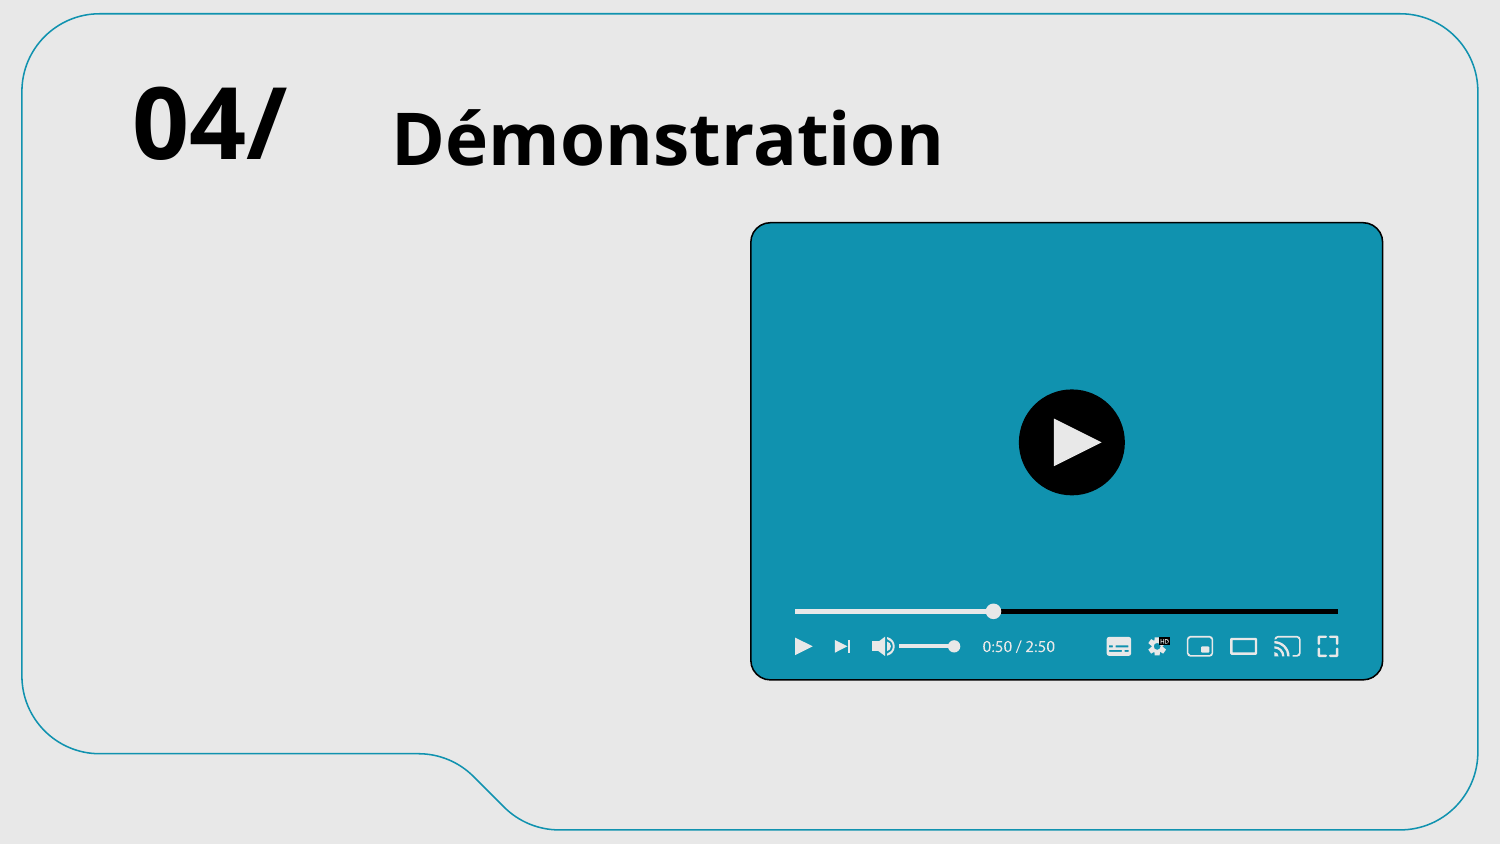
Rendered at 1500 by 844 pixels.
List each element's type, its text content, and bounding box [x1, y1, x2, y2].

text_box 04/ [20, 50, 304, 189]
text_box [1018, 389, 1126, 496]
title Démonstration [277, 50, 960, 223]
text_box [750, 222, 1383, 681]
